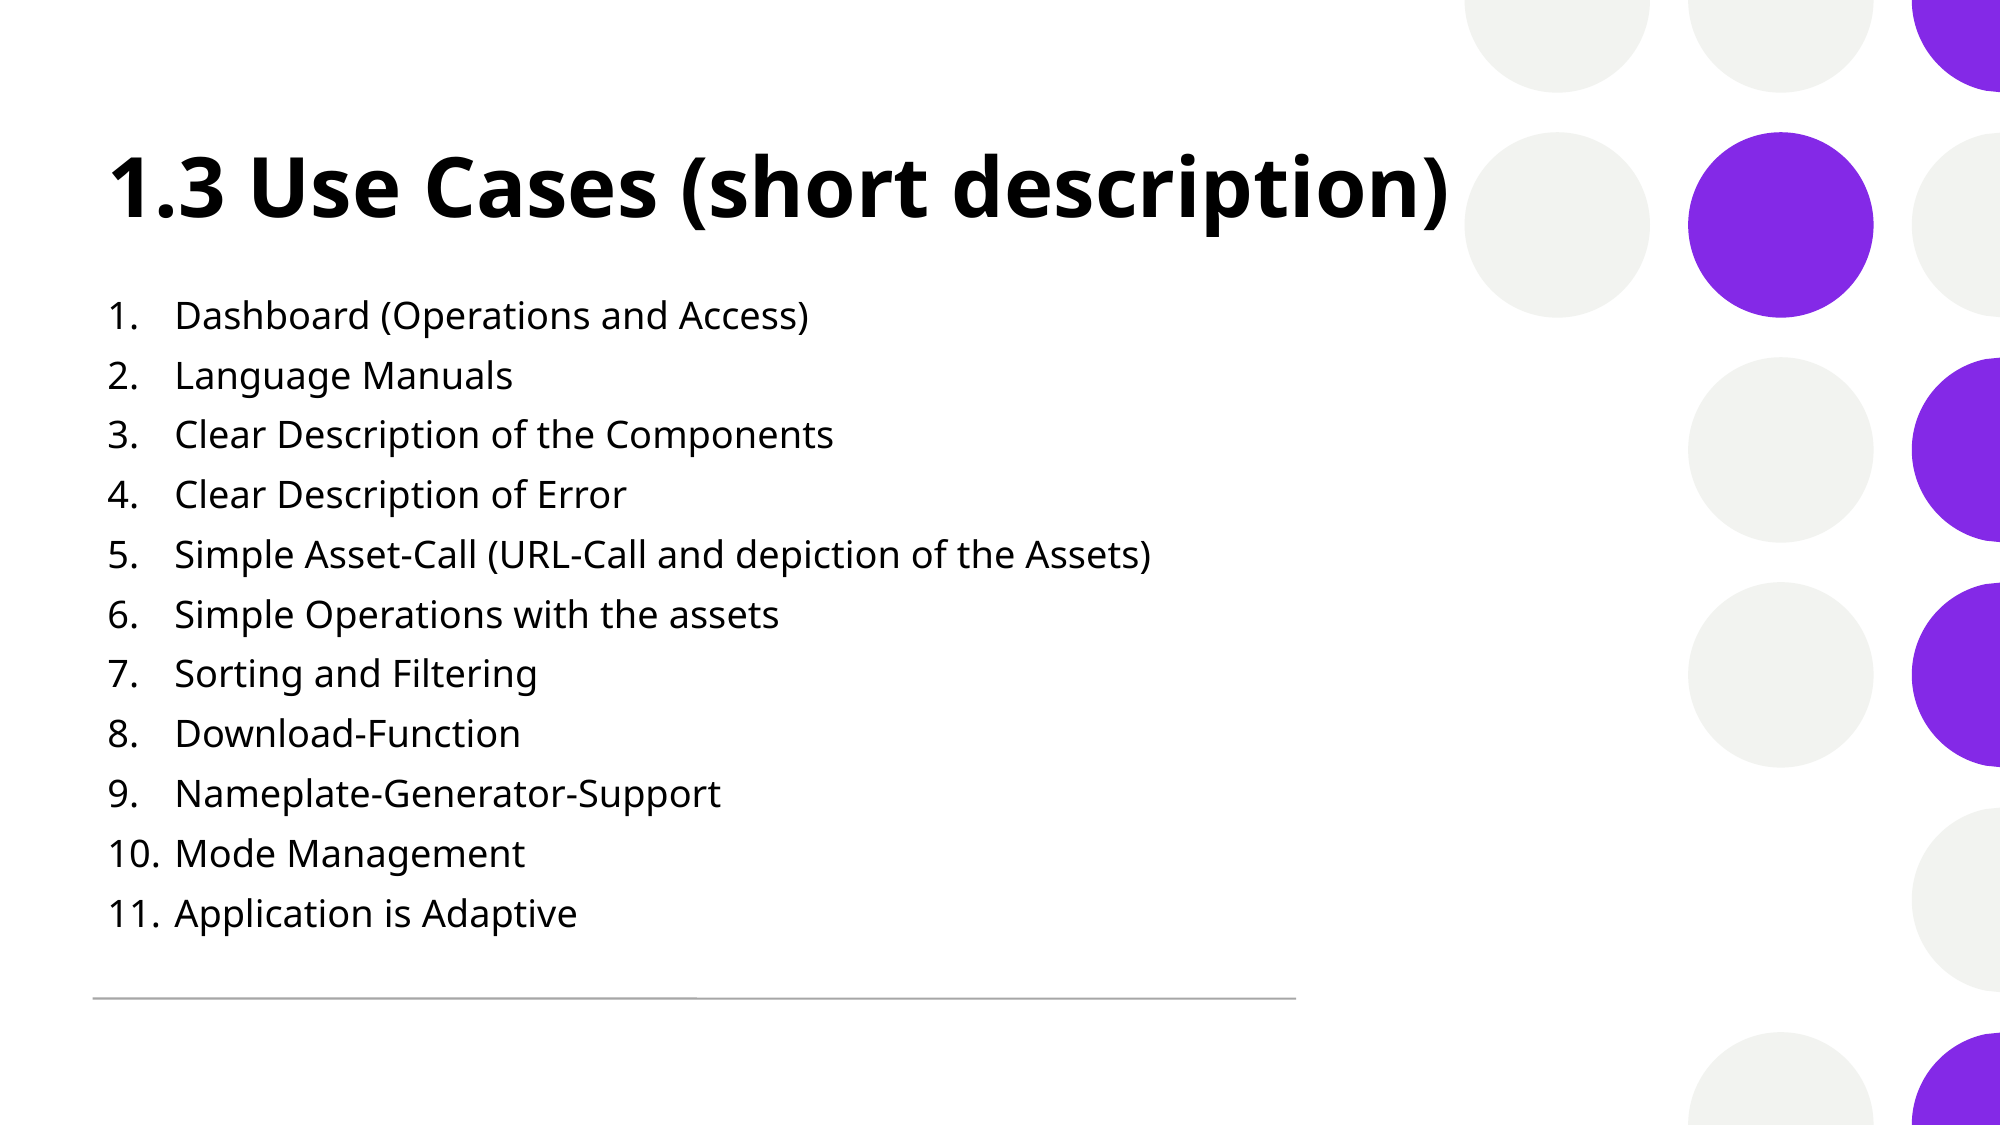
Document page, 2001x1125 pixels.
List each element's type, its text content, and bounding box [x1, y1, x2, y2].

list Dashboard (Operations and Access) Language Manuals Clear Description of the Components Clear Description of Error Simple Asset-Call (URL-Call and depiction of the Assets) Simple Operations with the assets Sorting and Filtering Download-Function Nameplate-Generator-Support Mode Management Application is Adaptive [92, 283, 1431, 945]
title 1.3 Use Cases (short description) [92, 126, 1491, 335]
